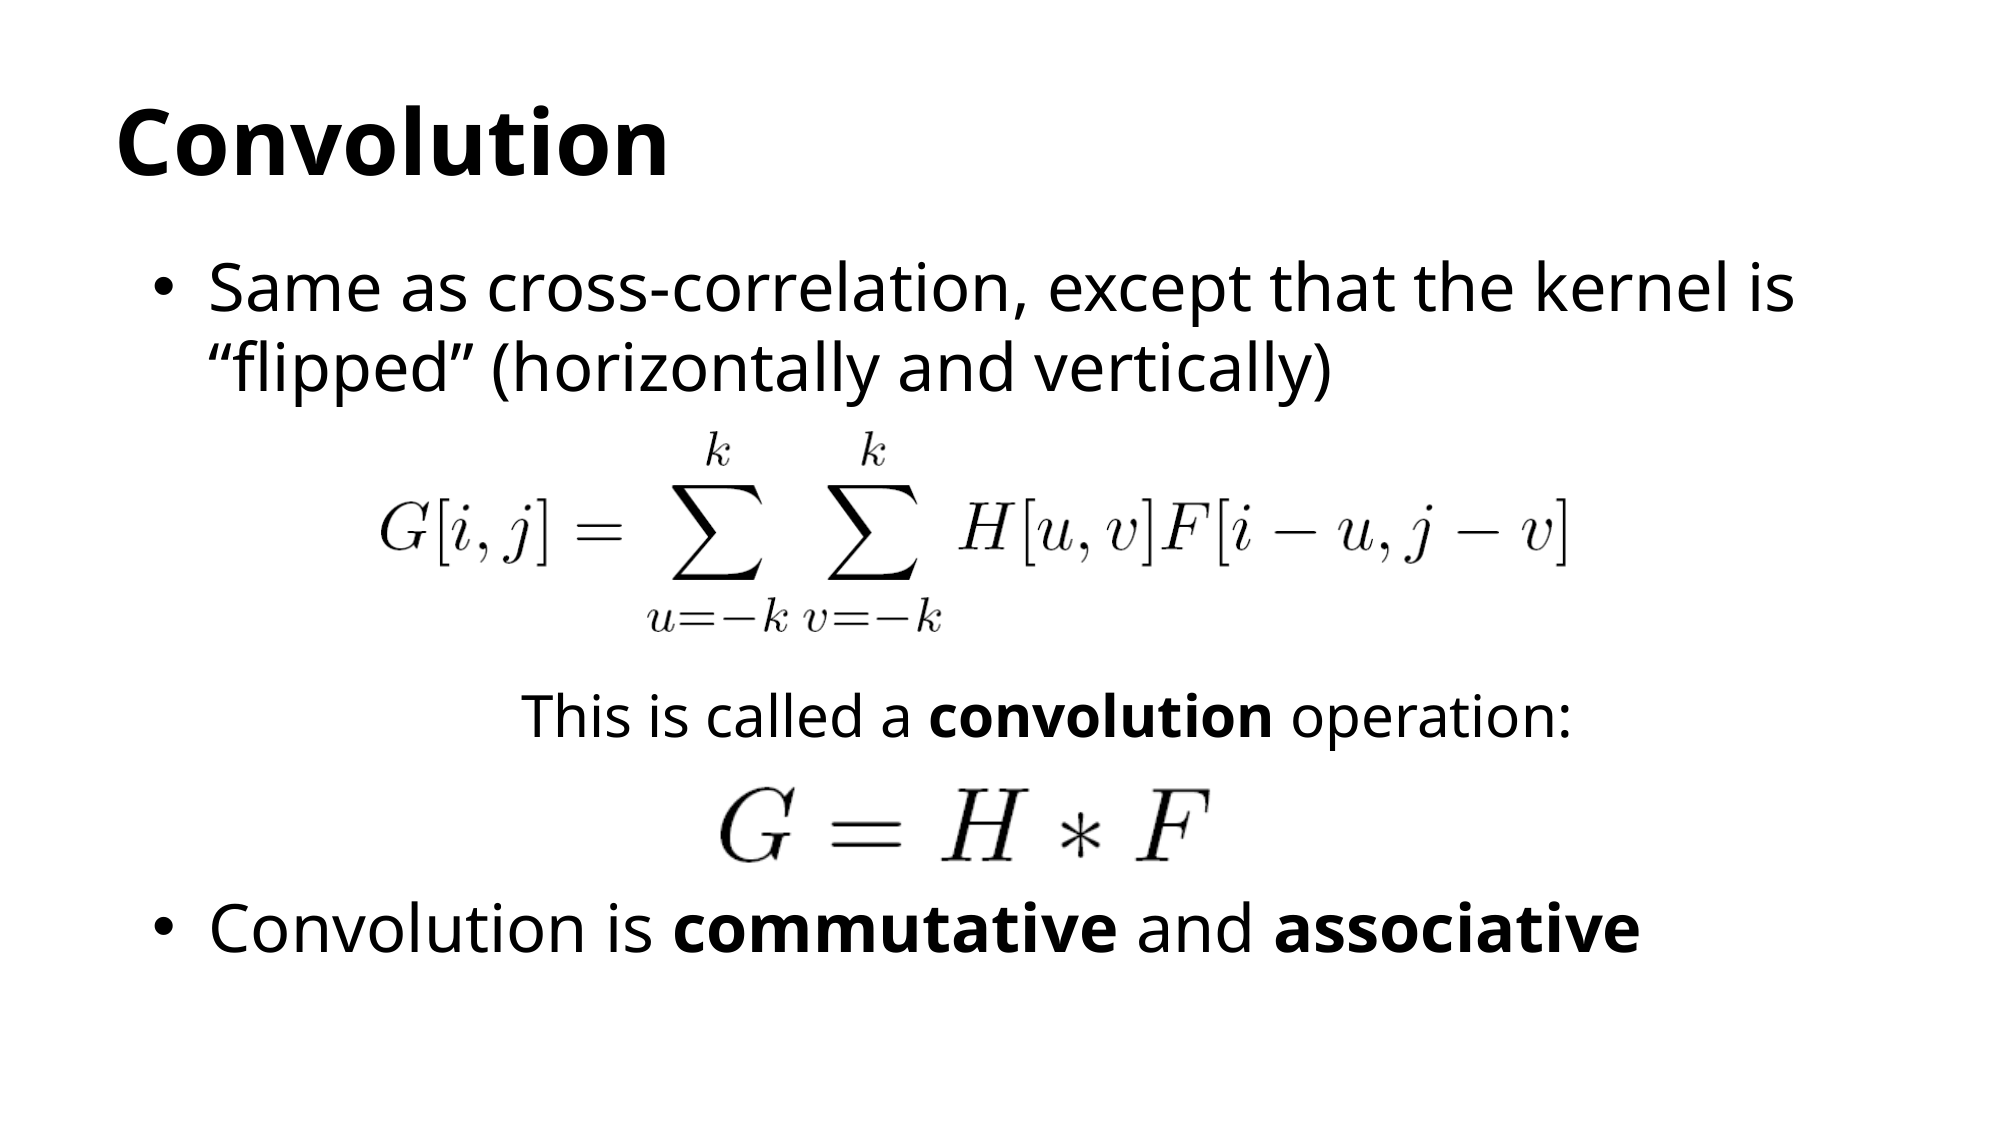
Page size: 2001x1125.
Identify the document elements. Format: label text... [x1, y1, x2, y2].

text_box This is called a convolution operation: [506, 671, 1688, 772]
list Same as cross-correlation, except that the kernel is “flipped” (horizontally and vertically) Convolution is commutative and associative [137, 237, 1863, 1088]
picture [374, 423, 1572, 638]
title Convolution [99, 45, 1900, 233]
picture [699, 759, 1229, 888]
